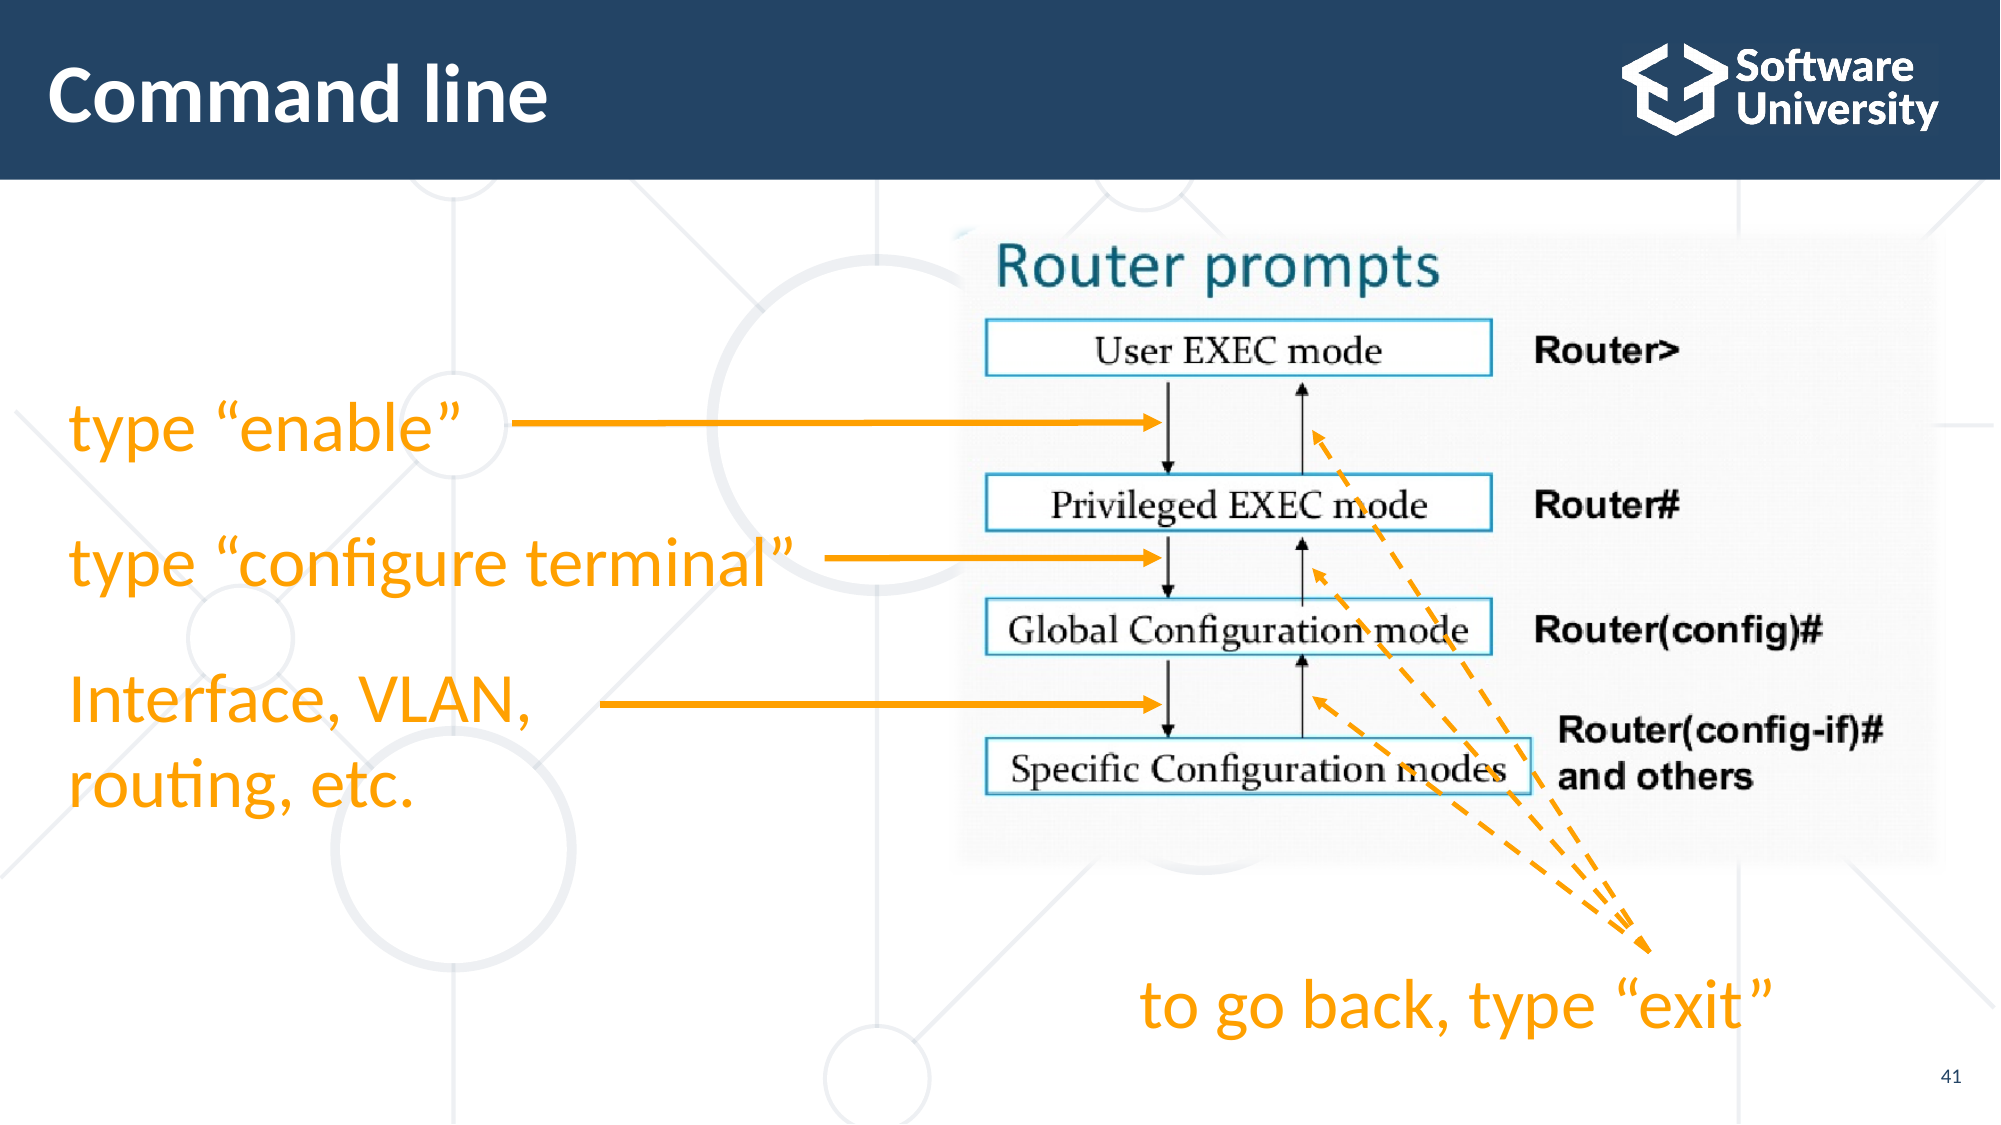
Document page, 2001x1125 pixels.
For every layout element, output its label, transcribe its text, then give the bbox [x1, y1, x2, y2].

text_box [1311, 429, 1650, 953]
text_box type “enable” [54, 373, 513, 474]
picture [1622, 43, 1939, 136]
text_box type “configure terminal” [54, 508, 825, 608]
picture [948, 224, 1947, 875]
text_box to go back, type “exit” [1124, 950, 1812, 1050]
slide_number 41 [1897, 1049, 1968, 1101]
text_box Interface, VLAN, routing, etc. [53, 644, 613, 829]
title Command line [31, 16, 1591, 162]
